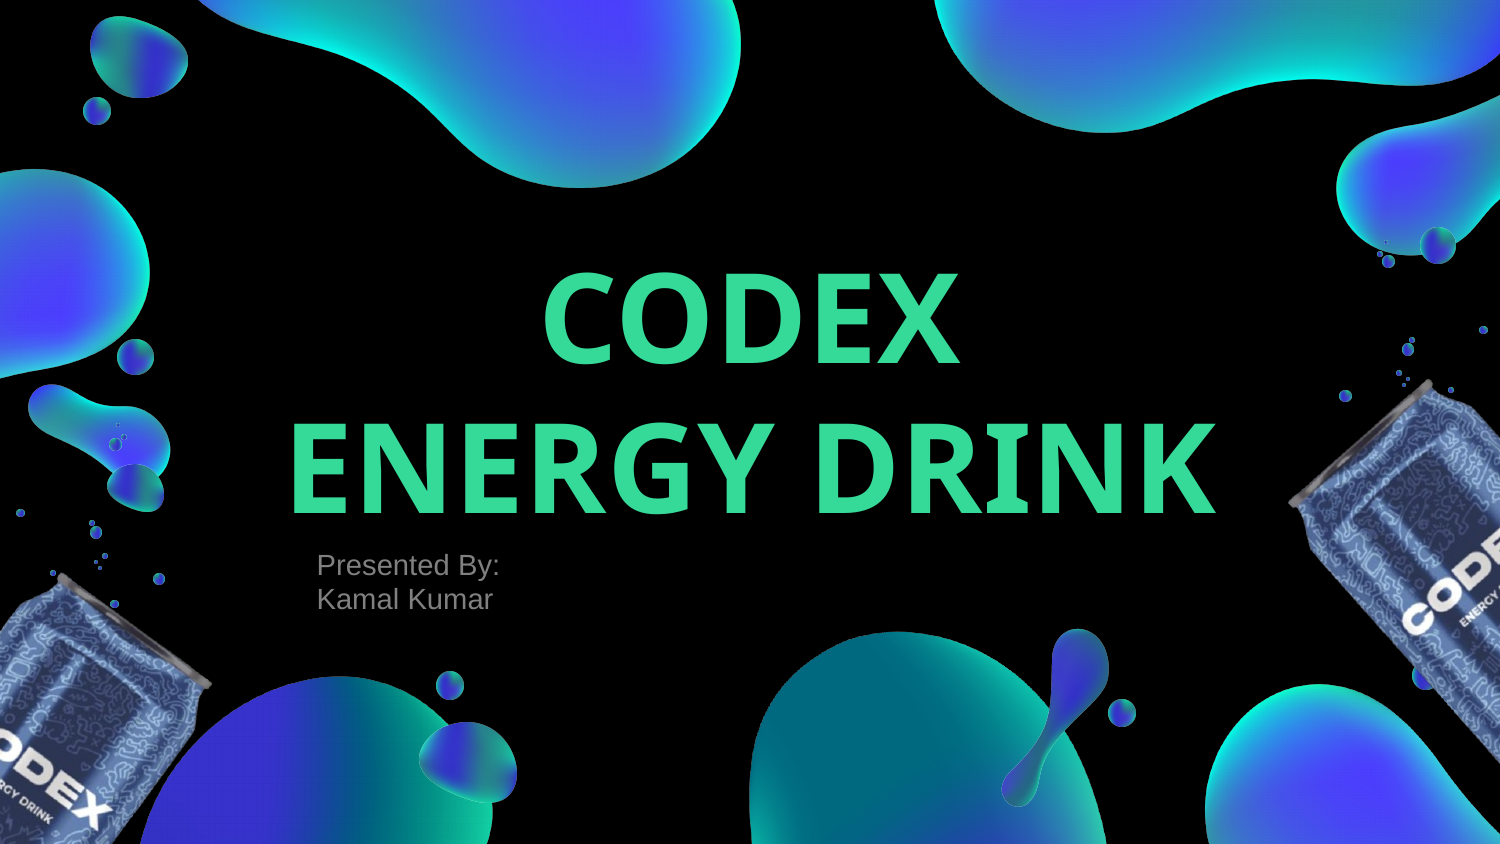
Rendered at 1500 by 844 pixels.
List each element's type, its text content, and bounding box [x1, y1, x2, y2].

title CODEX ENERGY DRINK [271, 251, 1229, 526]
picture [0, 158, 517, 844]
text_box Presented By: Kamal Kumar [316, 547, 534, 631]
picture [701, 0, 1500, 844]
picture [83, 0, 741, 188]
